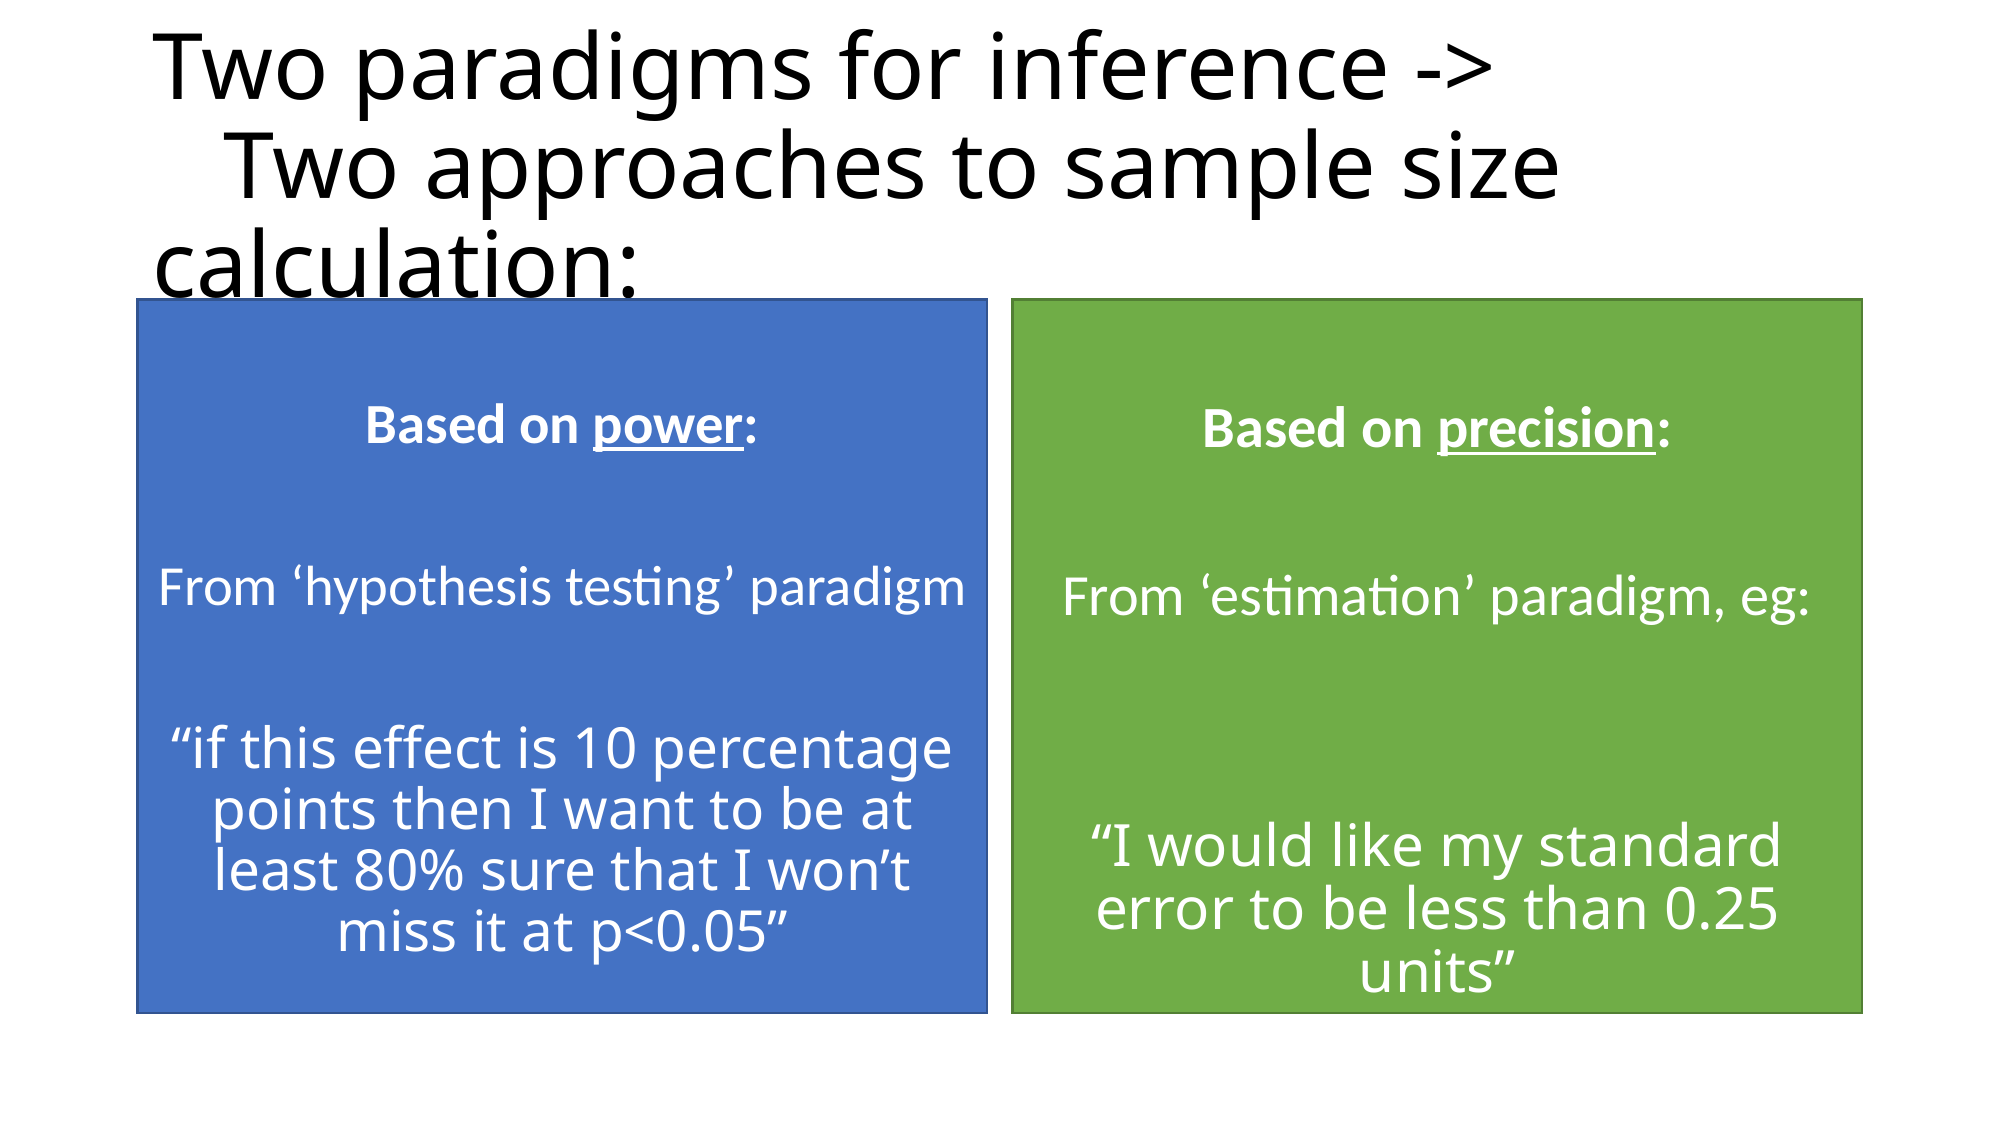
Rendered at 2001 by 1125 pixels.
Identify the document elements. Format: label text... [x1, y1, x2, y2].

title Two paradigms for inference -> Two approaches to sample size calculation: [137, 59, 1863, 278]
list Based on precision: From ‘estimation’ paradigm, eg: “I would like my standard error to be less than 0.25 units” [1011, 298, 1863, 1014]
list Based on power: From ‘hypothesis testing’ paradigm “if this effect is 10 percentage points then I want to be at least 80% sure that I won’t miss it at p<0.05” [136, 298, 988, 1014]
